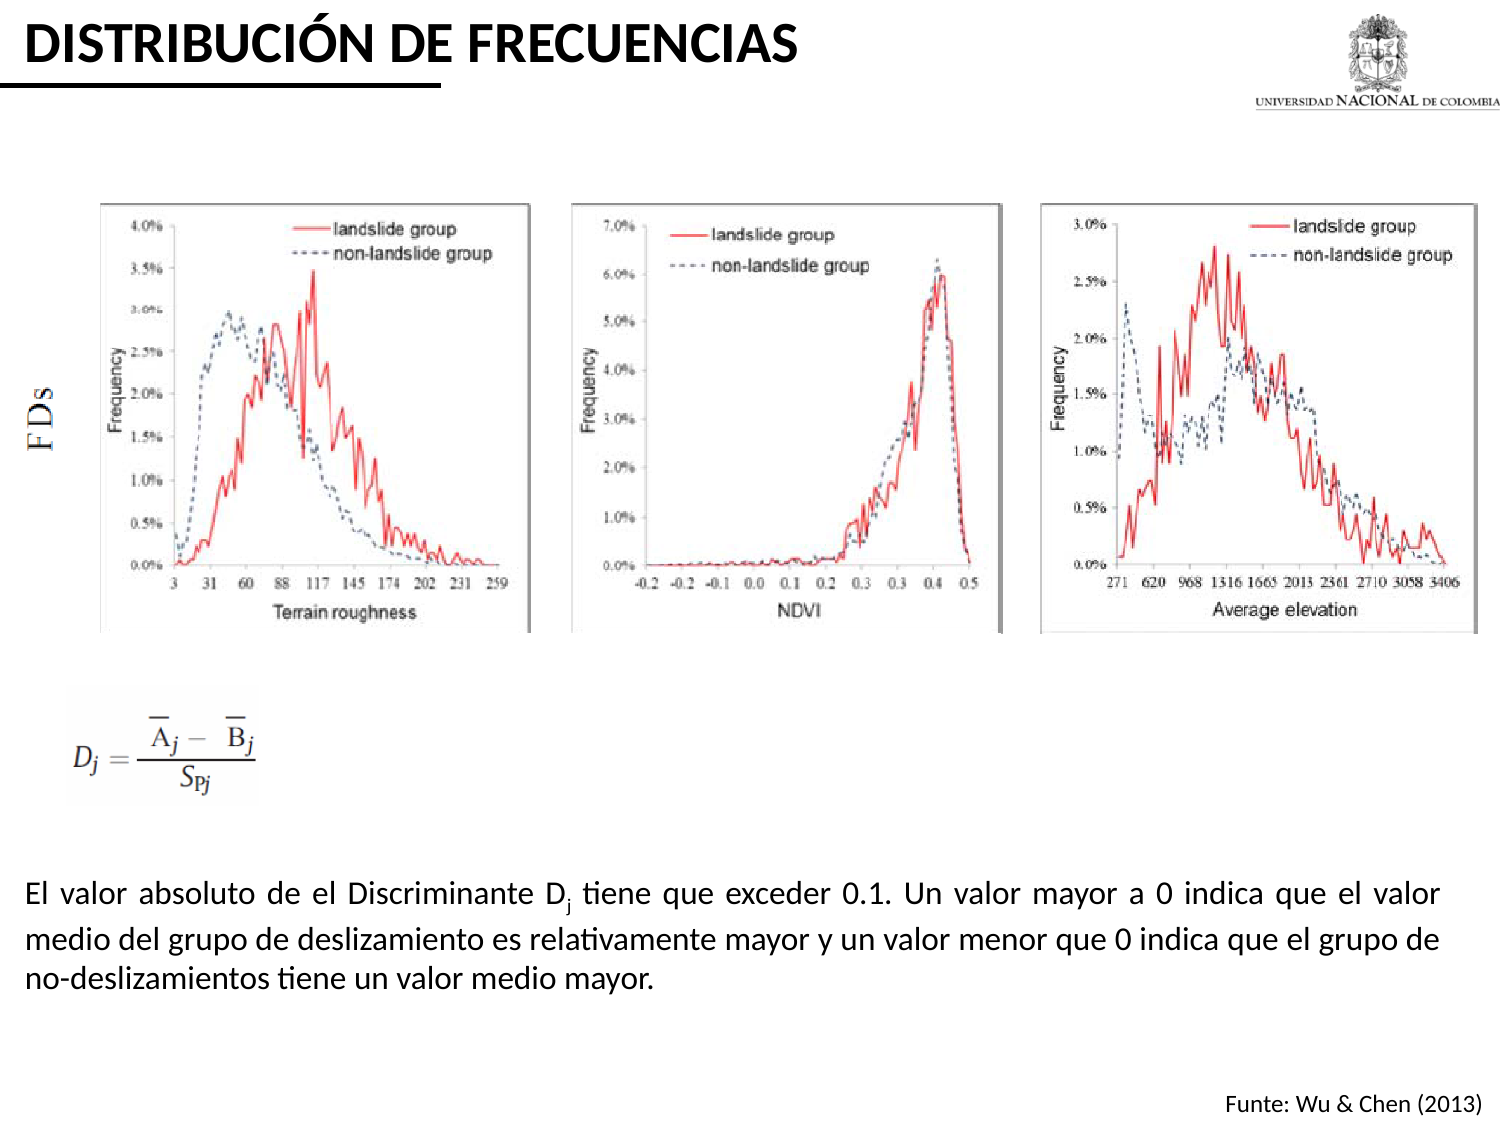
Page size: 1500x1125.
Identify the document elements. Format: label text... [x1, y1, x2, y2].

picture [11, 202, 1491, 647]
text_box DISTRIBUCIÓN DE FRECUENCIAS [9, 0, 825, 83]
picture [1255, 14, 1500, 113]
text_box Funte: Wu & Chen (2013) [1210, 1079, 1500, 1125]
picture [66, 685, 260, 806]
text_box El valor absoluto de el Discriminante Dj tiene que exceder 0.1. Un valor mayor a 0 indica que el valor medio del grupo de deslizamiento es relativamente mayor y un valor menor que 0 indica que el grupo de no-deslizamientos tiene un valor medio mayor. [9, 863, 1458, 1000]
